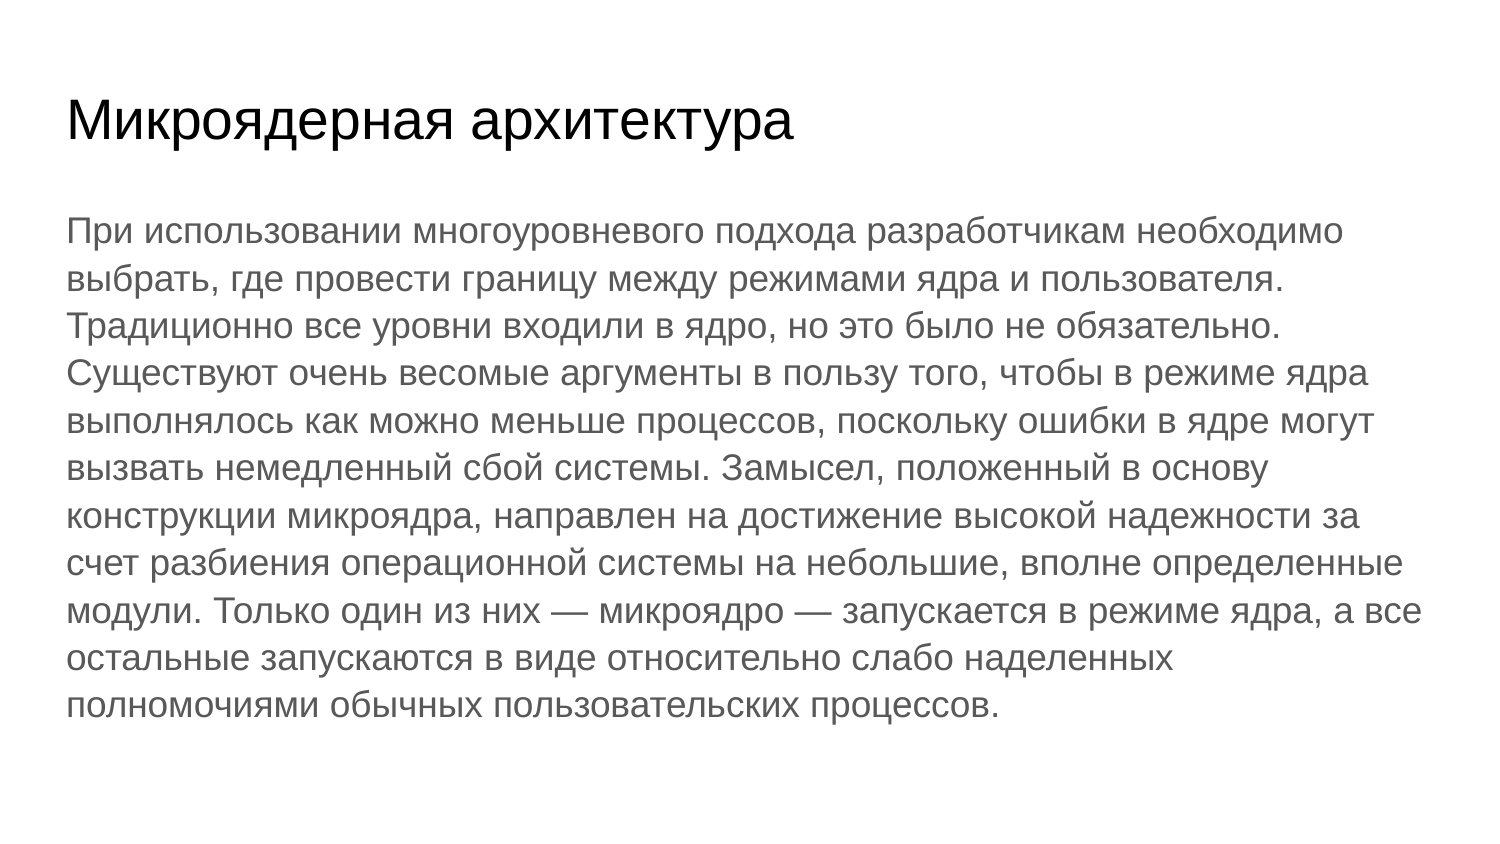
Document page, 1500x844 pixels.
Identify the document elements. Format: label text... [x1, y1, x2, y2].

list При использовании многоуровневого подхода разработчикам необходимо выбрать, где провести границу между режимами ядра и пользователя. Традиционно все уровни входили в ядро, но это было не обязательно. Существуют очень весомые аргументы в пользу того, чтобы в режиме ядра выполнялось как можно меньше процессов, поскольку ошибки в ядре могут вызвать немедленный сбой системы. Замысел, положенный в основу конструкции микроядра, направлен на достижение высокой надежности за счет разбиения операционной системы на небольшие, вполне определенные модули. Только один из них — микроядро — запускается в режиме ядра, а все остальные запускаются в виде относительно слабо наделенных полномочиями обычных пользовательских процессов. [51, 189, 1449, 750]
title Микроядерная архитектура [51, 72, 1449, 167]
